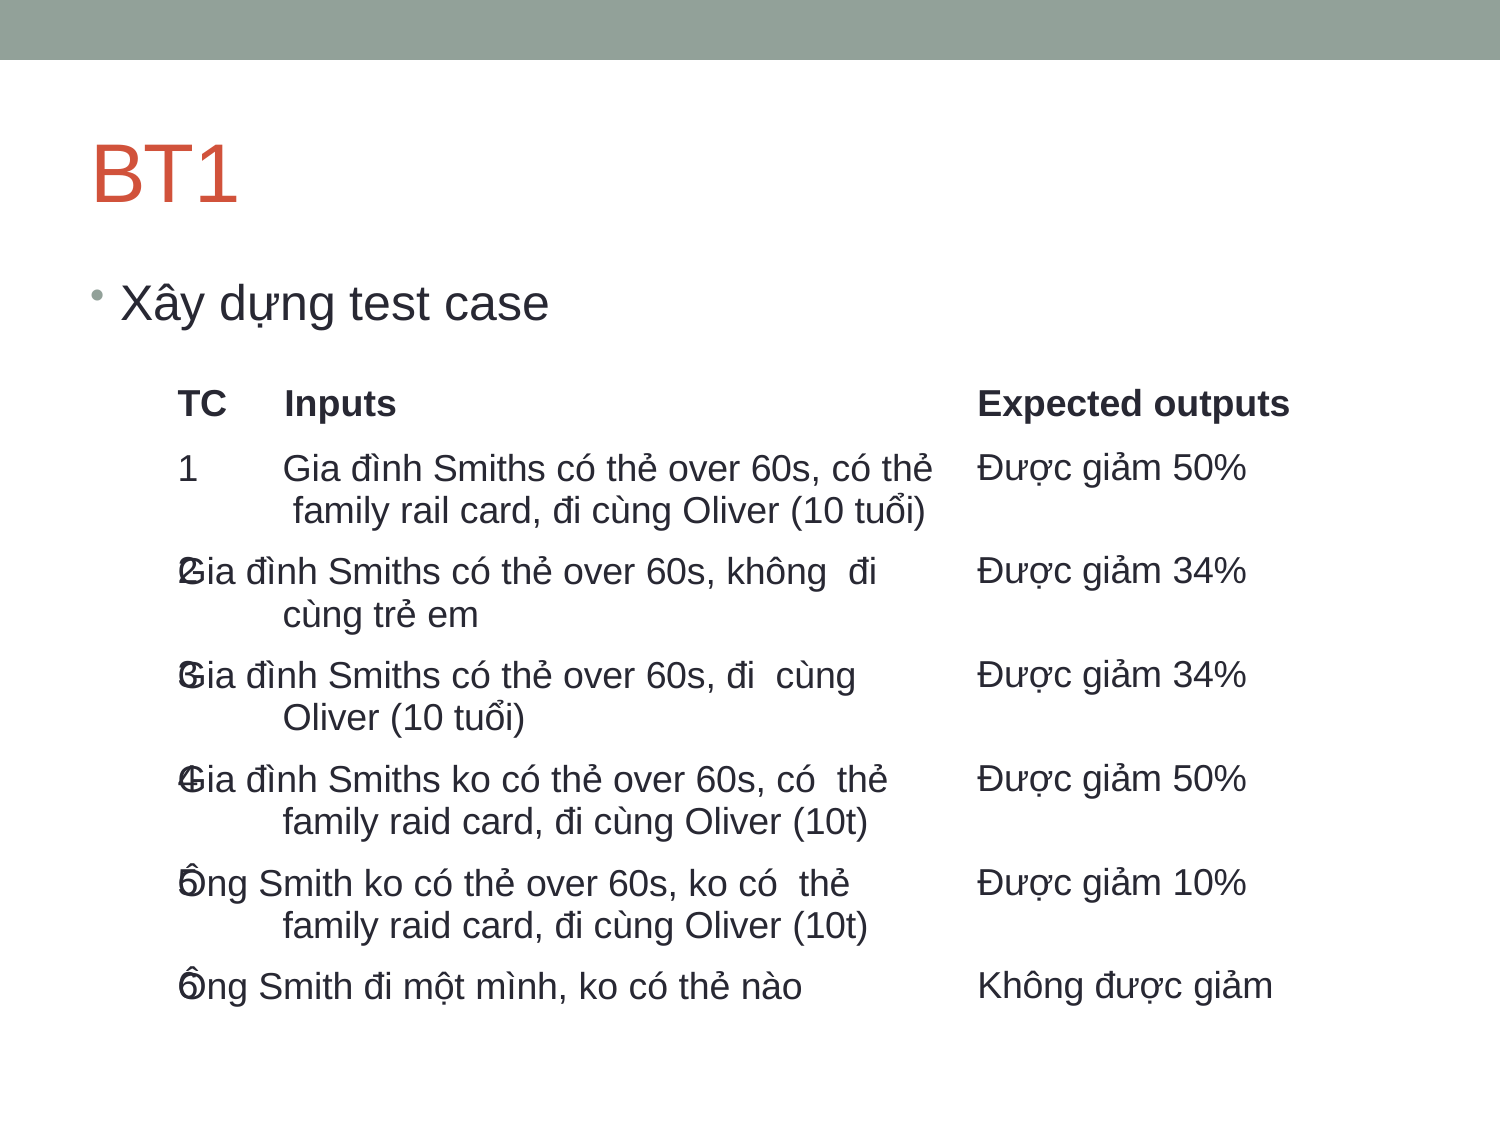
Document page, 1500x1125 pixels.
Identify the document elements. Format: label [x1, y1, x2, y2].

text_box [975, 751, 1252, 799]
text_box [975, 544, 1252, 592]
text_box [87, 267, 553, 330]
text_box [975, 855, 1252, 903]
text_box [975, 959, 1279, 1007]
text_box [975, 648, 1252, 696]
text_box [175, 358, 940, 1007]
title [87, 116, 241, 267]
text_box [975, 358, 1294, 488]
